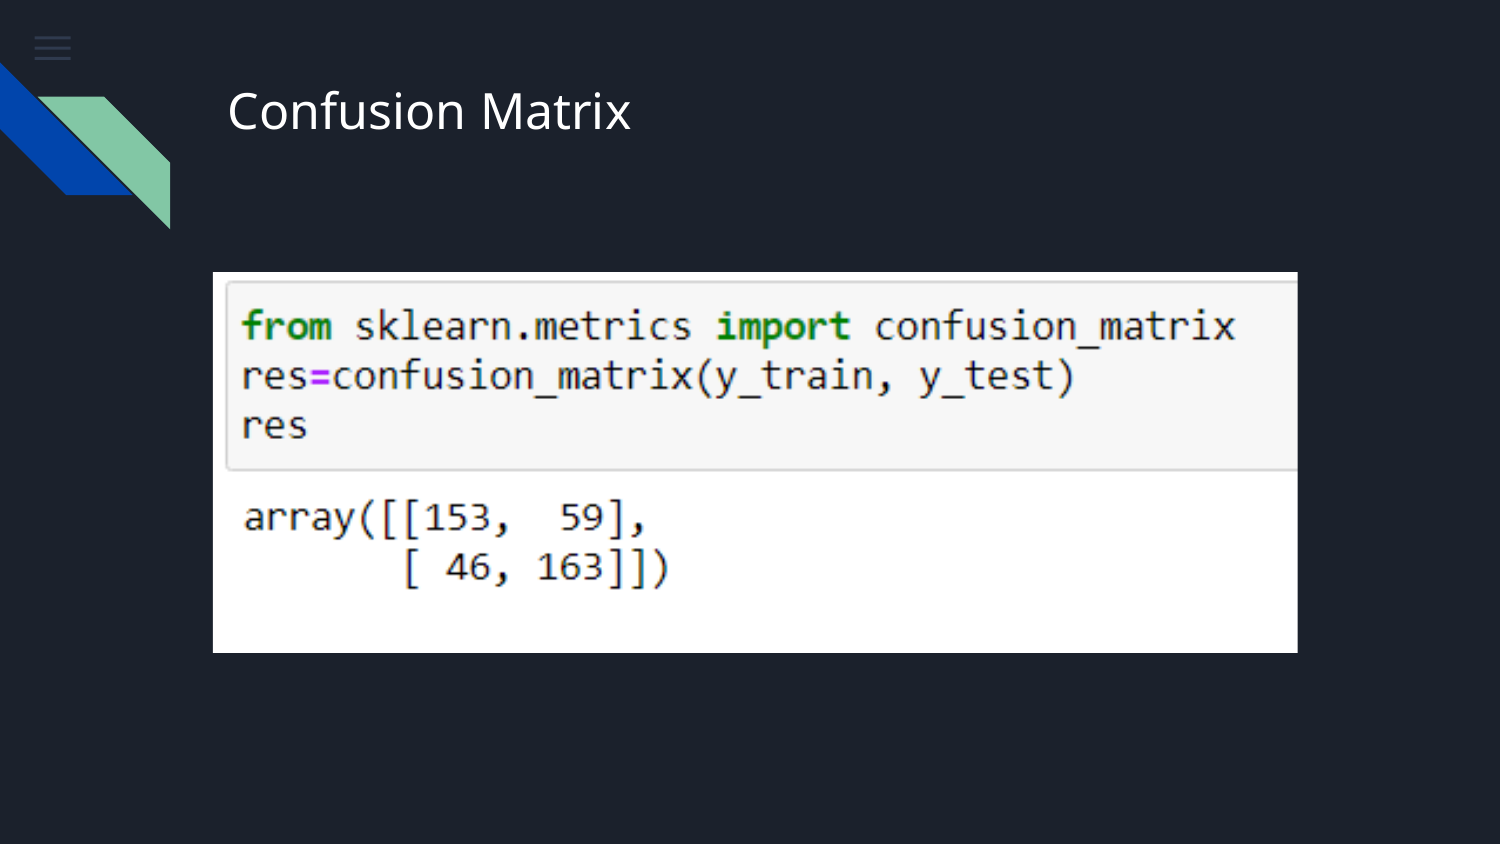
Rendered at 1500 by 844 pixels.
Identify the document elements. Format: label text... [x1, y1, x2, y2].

picture [212, 271, 1298, 653]
title Confusion Matrix [212, 64, 836, 168]
